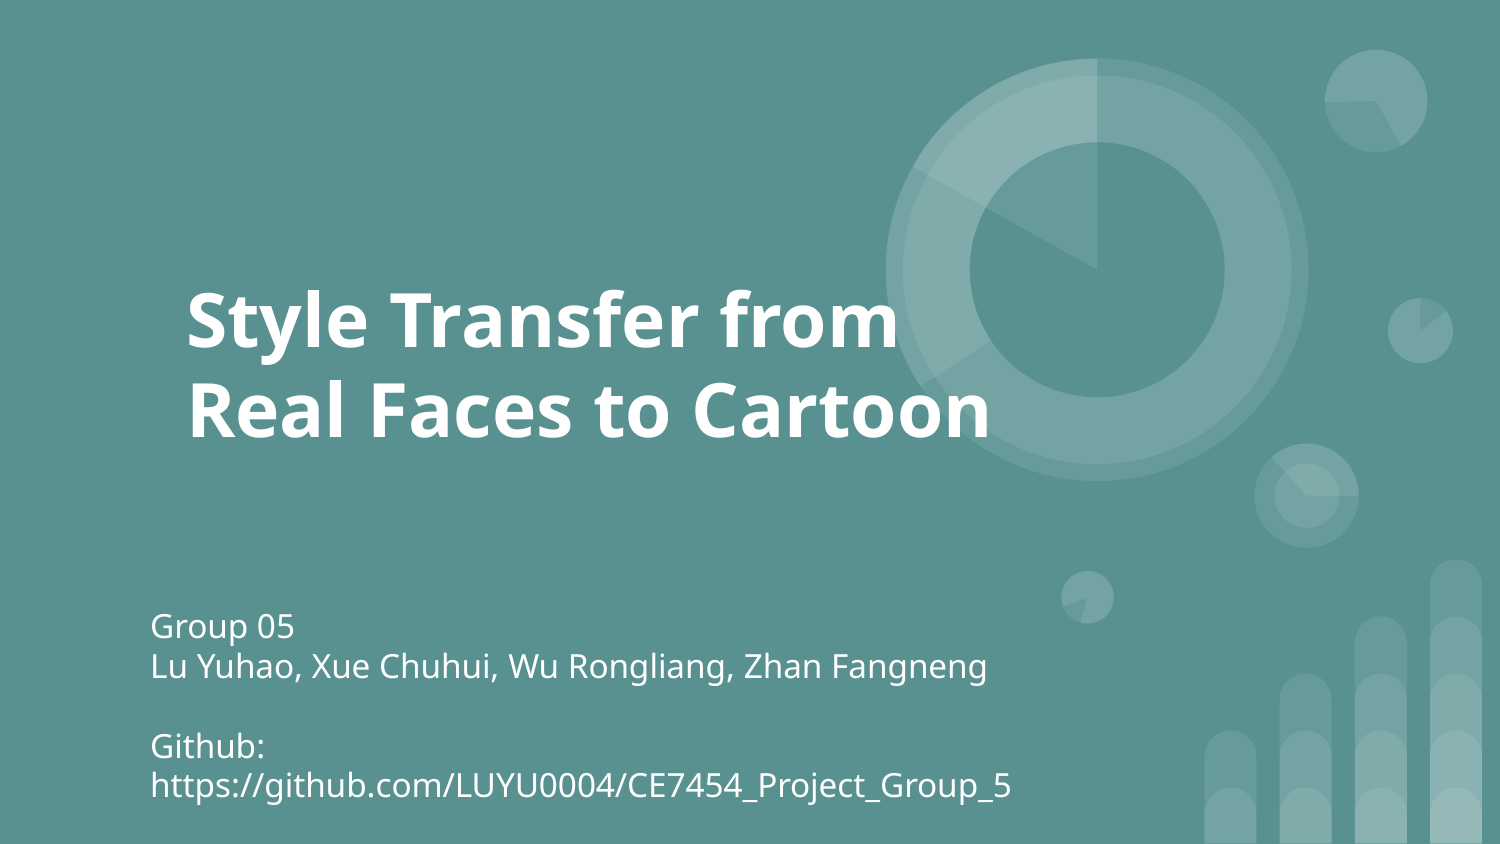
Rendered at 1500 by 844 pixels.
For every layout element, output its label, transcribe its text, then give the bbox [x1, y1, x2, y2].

title Style Transfer from Real Faces to Cartoon [170, 236, 1329, 490]
subtitle Group 05 Lu Yuhao, Xue Chuhui, Wu Rongliang, Zhan Fangneng Github: https://github.com/LUYU0004/CE7454_Project_Group_5 [135, 589, 1120, 704]
